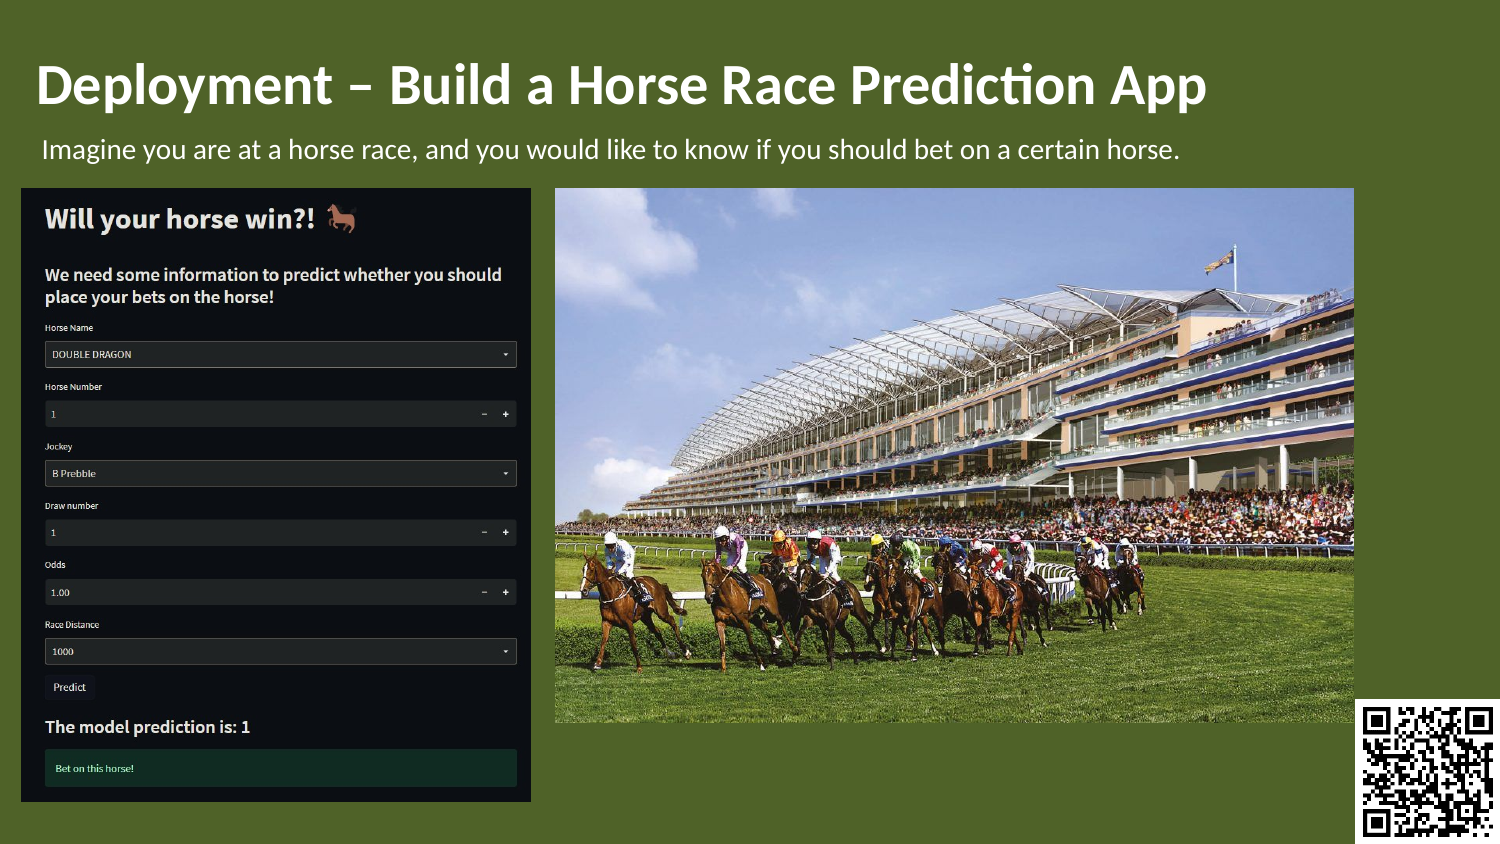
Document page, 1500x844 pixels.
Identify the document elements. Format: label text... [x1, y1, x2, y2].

text_box Imagine you are at a horse race, and you would like to know if you should bet on a certain horse. Horse Name: MOMENT OF POWER Horse Number: 3 Jockey: K K Chiong Draw Number: 3 Winning Odds: 4.0 Race Distance: 1000 [26, 123, 1476, 558]
picture [555, 188, 1354, 723]
picture [1355, 699, 1500, 844]
text_box [30, 558, 1269, 834]
picture [20, 188, 531, 802]
title Deployment – Build a Horse Race Prediction App [21, 18, 1374, 144]
